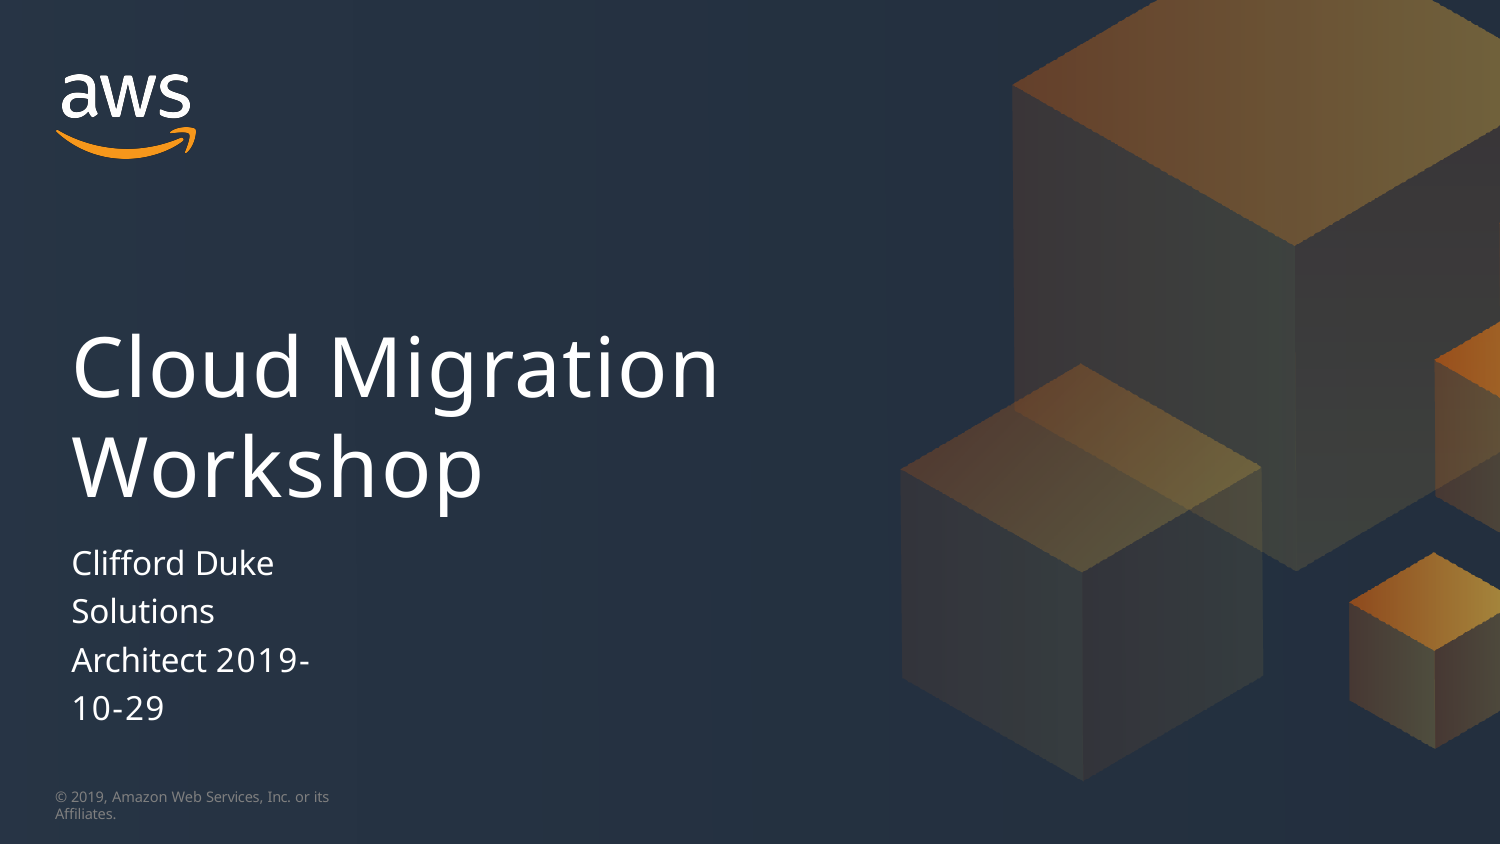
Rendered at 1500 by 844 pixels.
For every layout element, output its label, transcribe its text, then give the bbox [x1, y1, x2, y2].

text_box Clifford Duke Solutions Architect 2019-10-29 [69, 530, 364, 727]
text_box © 2019, Amazon Web Services, Inc. or its Affiliates. [53, 785, 395, 823]
picture [0, 0, 1500, 844]
title Cloud Migration Workshop [69, 312, 1086, 515]
